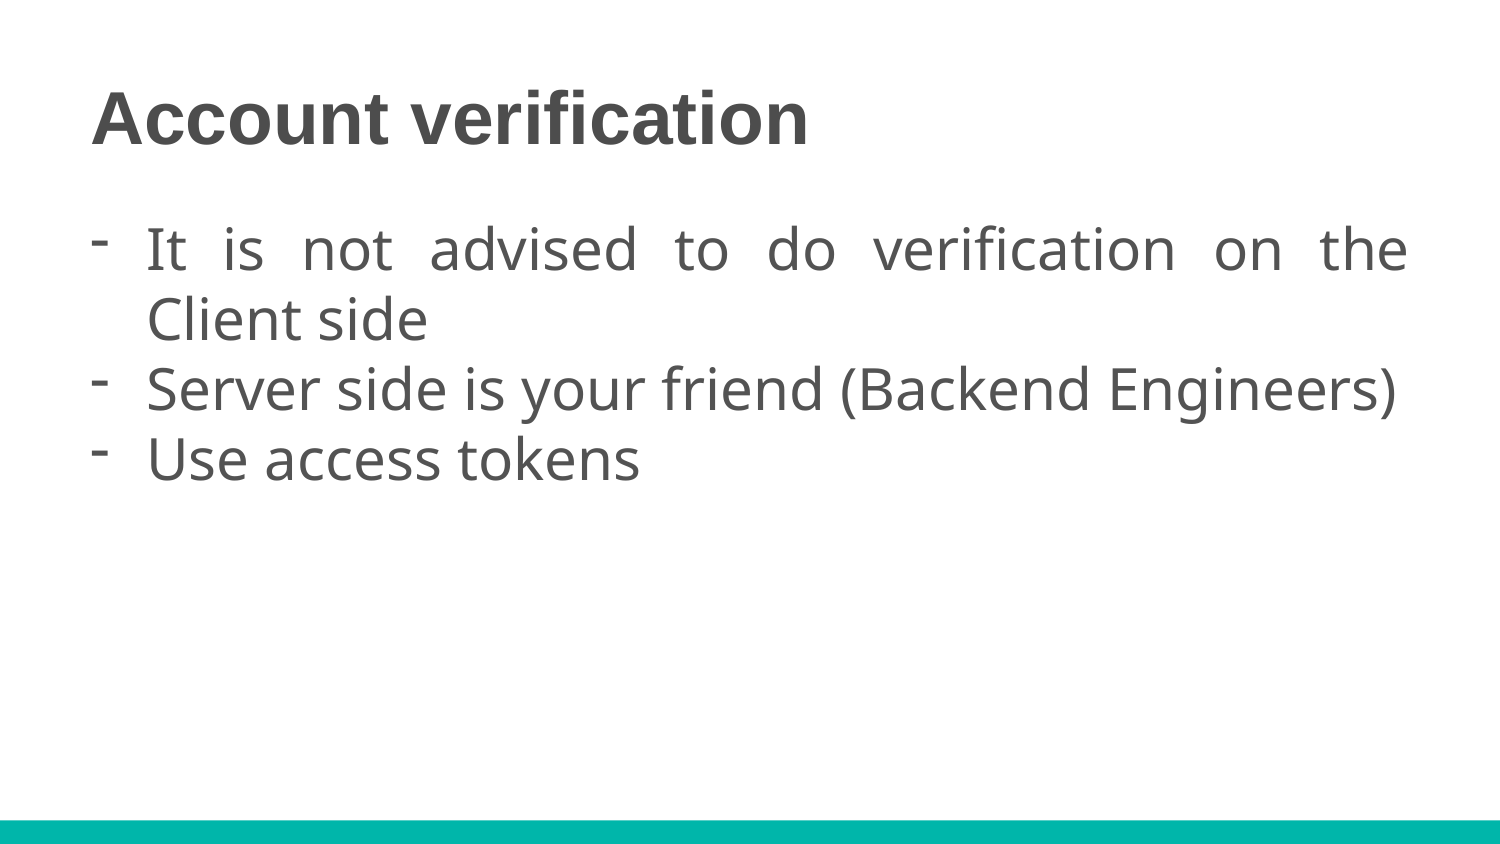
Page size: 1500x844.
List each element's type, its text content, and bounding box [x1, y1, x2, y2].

list It is not advised to do verification on the Client side Server side is your friend (Backend Engineers) Use access tokens [75, 196, 1425, 808]
title Account verification [75, 33, 1425, 175]
